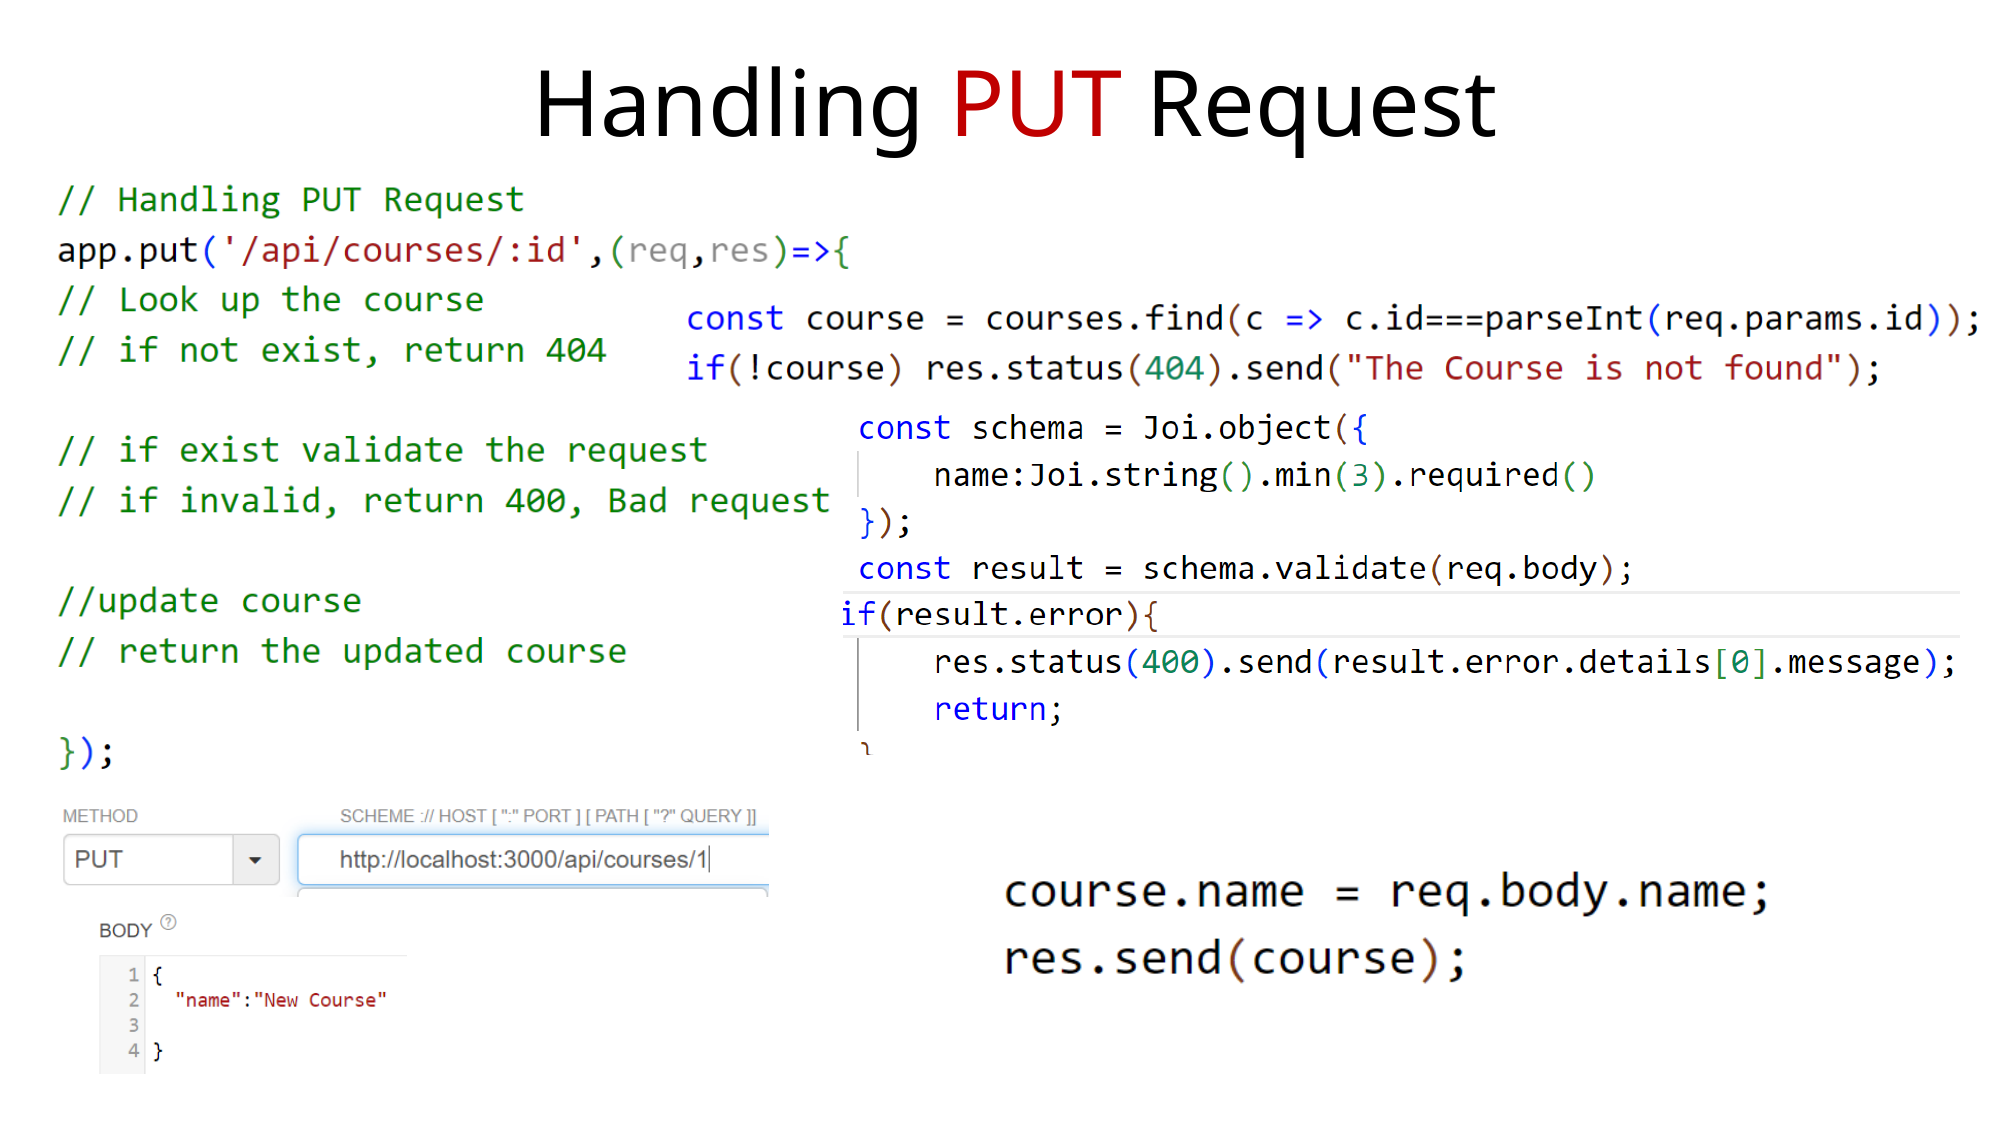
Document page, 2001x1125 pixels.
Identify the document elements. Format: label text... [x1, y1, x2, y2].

title Handling PUT Request [152, 41, 1878, 173]
picture [40, 169, 1988, 897]
picture [970, 862, 1786, 999]
picture [90, 911, 407, 1074]
